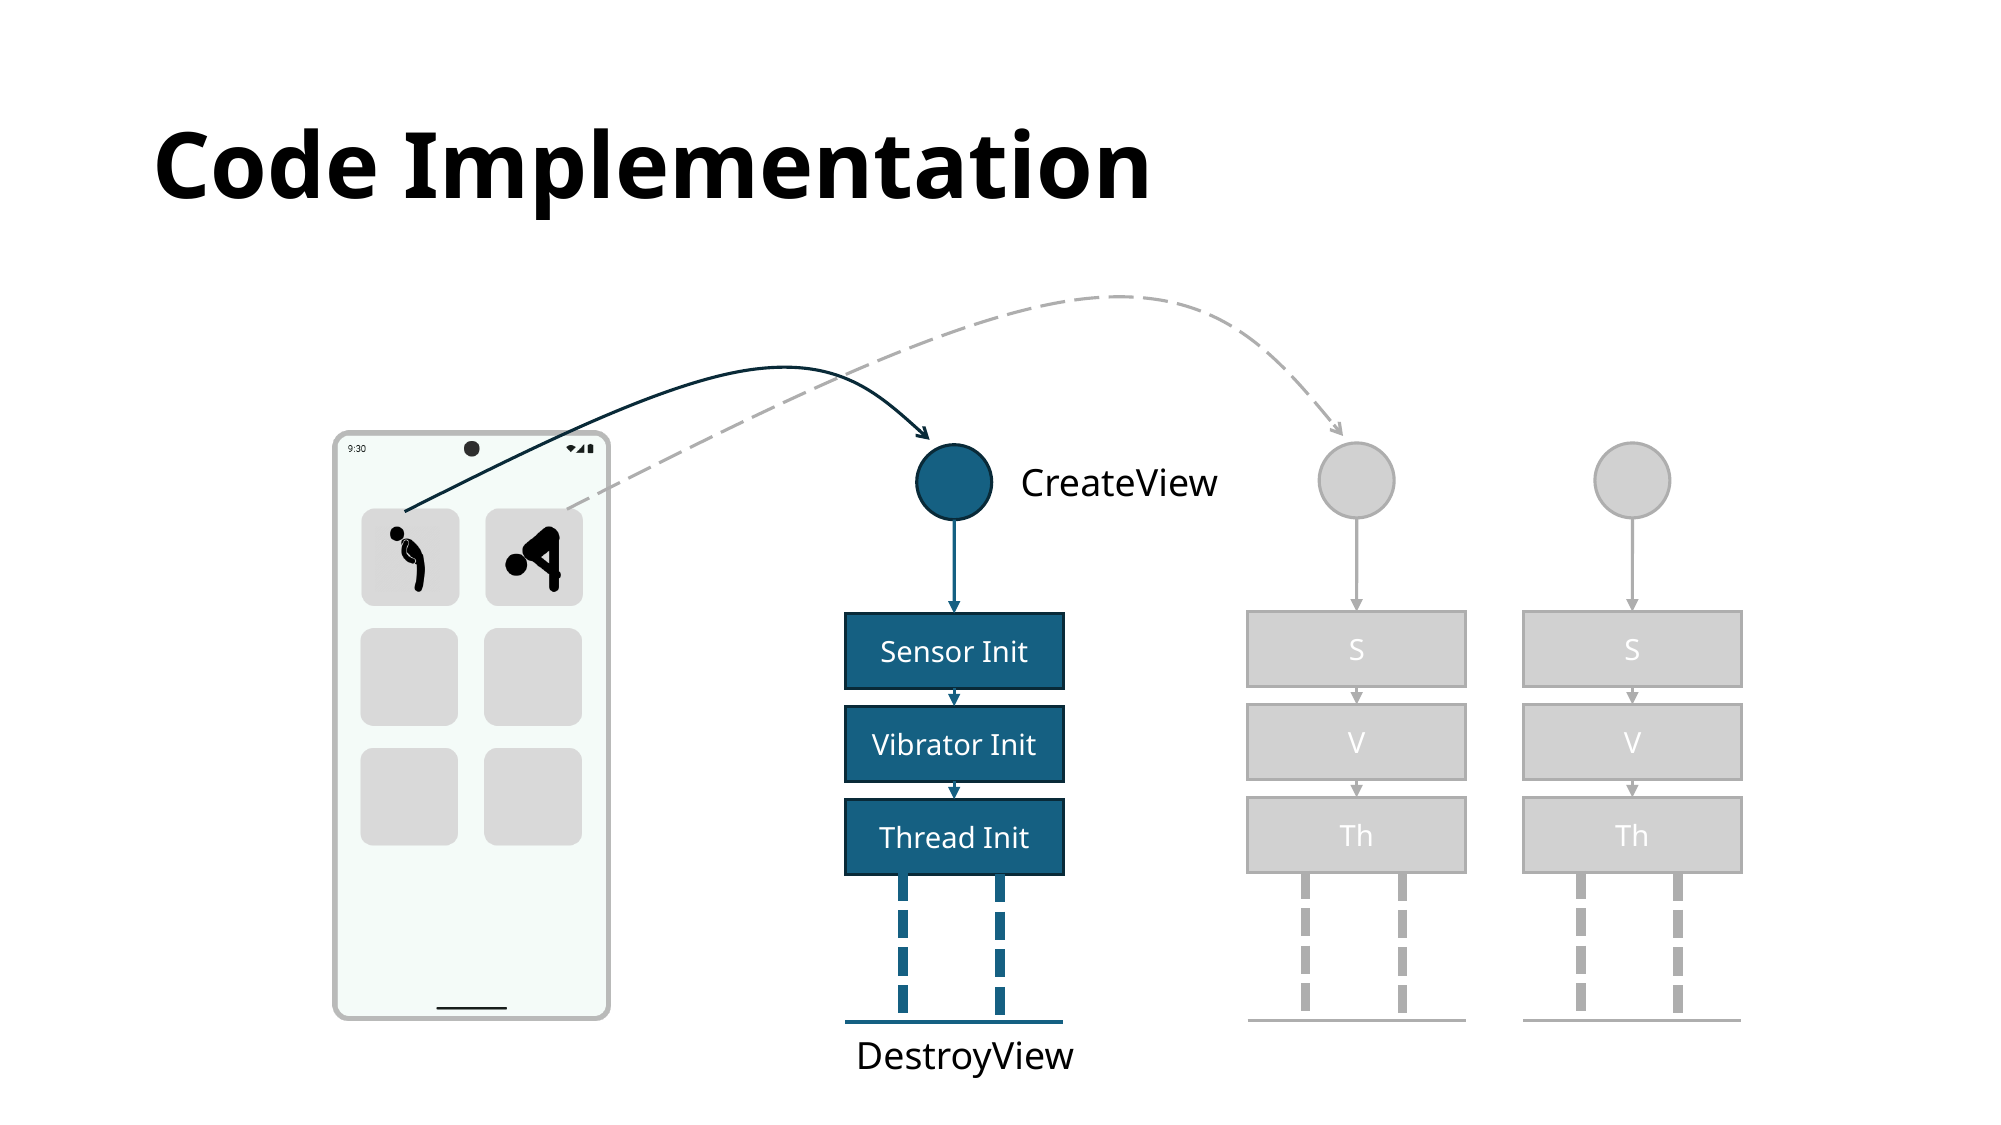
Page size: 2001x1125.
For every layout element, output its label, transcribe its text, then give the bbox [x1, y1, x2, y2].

text_box [1593, 441, 1672, 520]
text_box V [1522, 703, 1743, 781]
text_box CreateView [1005, 451, 1234, 512]
text_box Vibrator Init [844, 705, 1065, 783]
text_box S [1522, 610, 1743, 688]
text_box Th [1522, 796, 1743, 874]
text_box Sensor Init [844, 612, 1065, 690]
title Code Implementation [137, 59, 1863, 278]
text_box [612, 295, 1344, 505]
text_box Thread Init [844, 798, 1065, 876]
text_box Th [1246, 796, 1467, 874]
text_box [1317, 441, 1396, 520]
text_box [915, 470, 994, 522]
picture [331, 429, 612, 1022]
text_box [571, 365, 842, 484]
text_box V [1246, 703, 1467, 781]
text_box S [1246, 610, 1467, 688]
text_box DestroyView [841, 1024, 1090, 1085]
